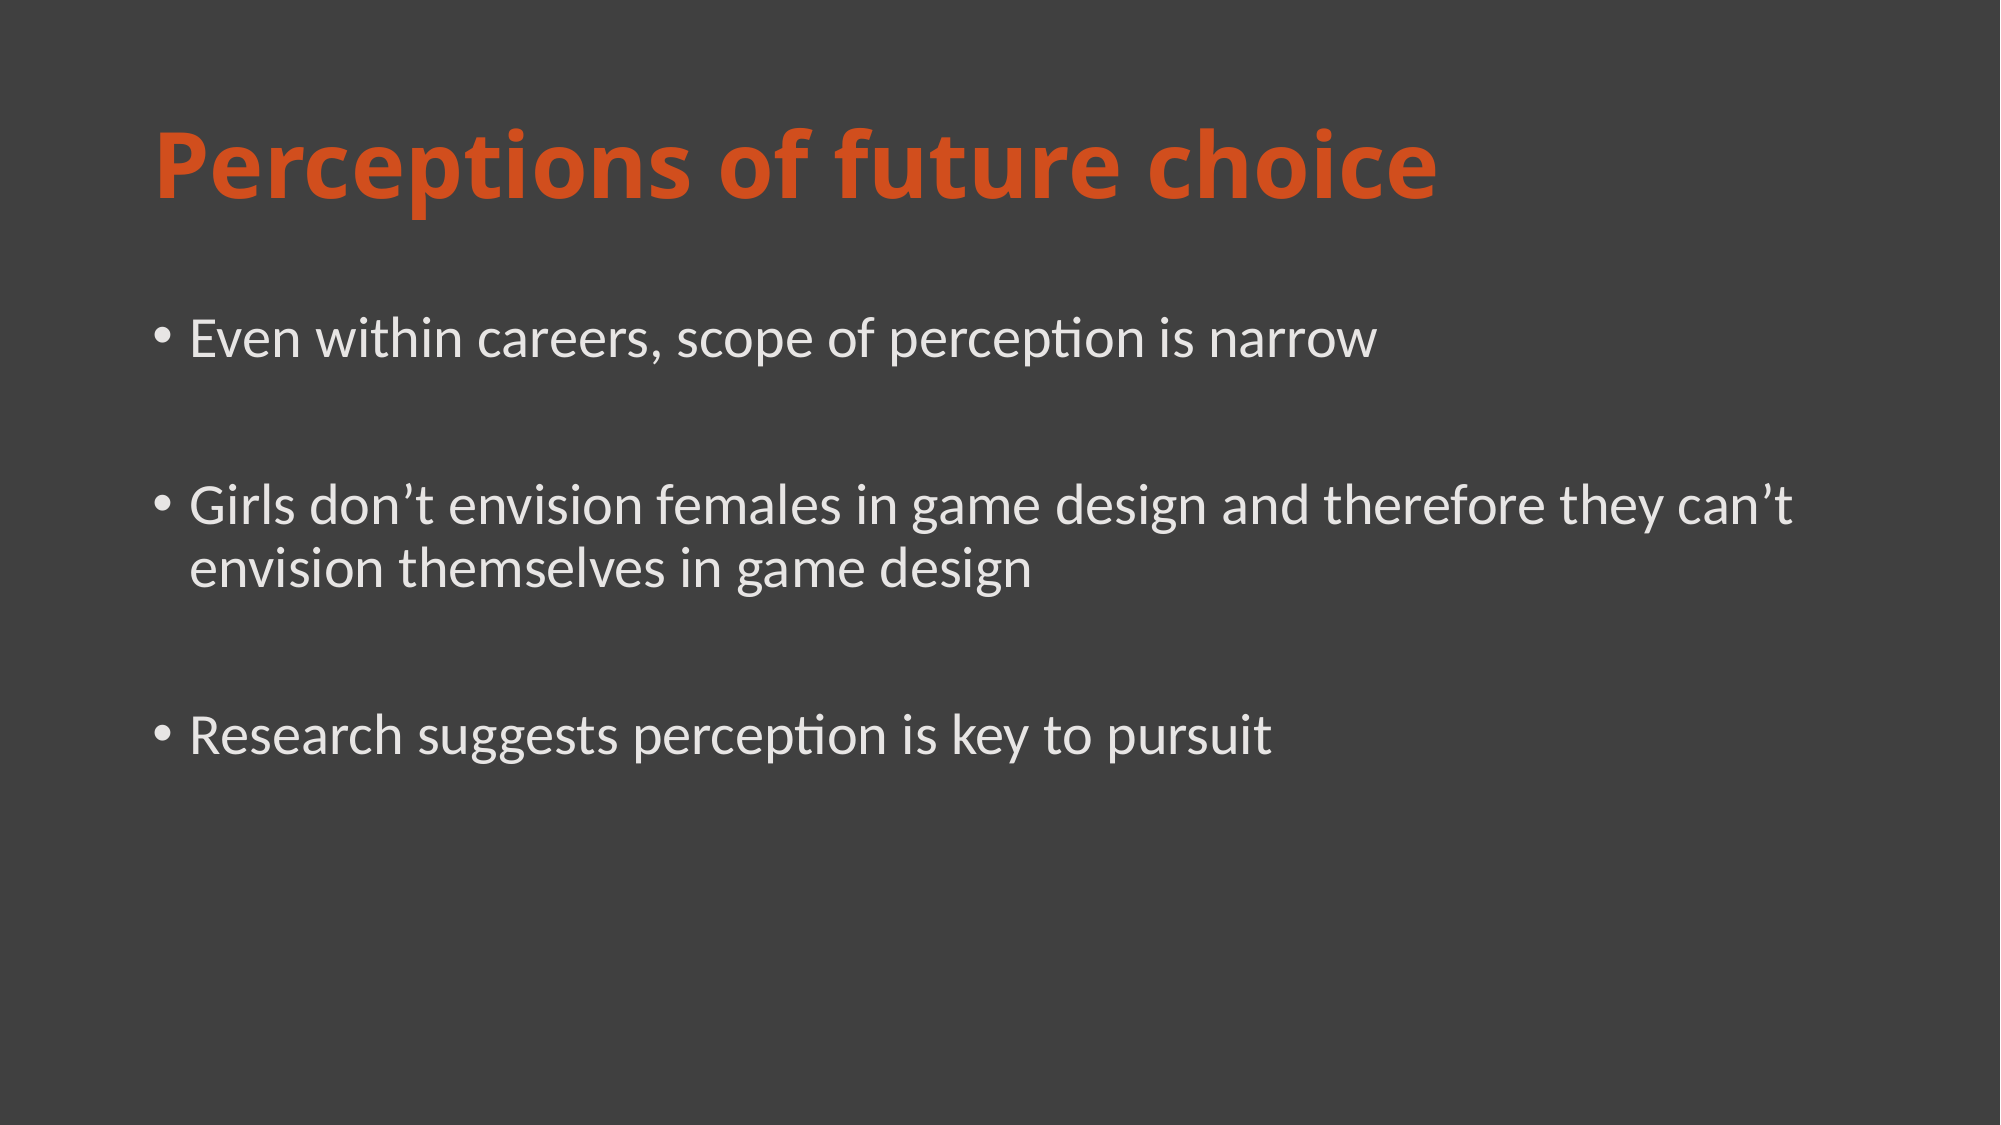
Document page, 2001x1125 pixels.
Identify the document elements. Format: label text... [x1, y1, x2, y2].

list Even within careers, scope of perception is narrow Girls don’t envision females in game design and therefore they can’t envision themselves in game design Research suggests perception is key to pursuit [137, 299, 1863, 1014]
title Perceptions of future choice [137, 59, 1863, 278]
